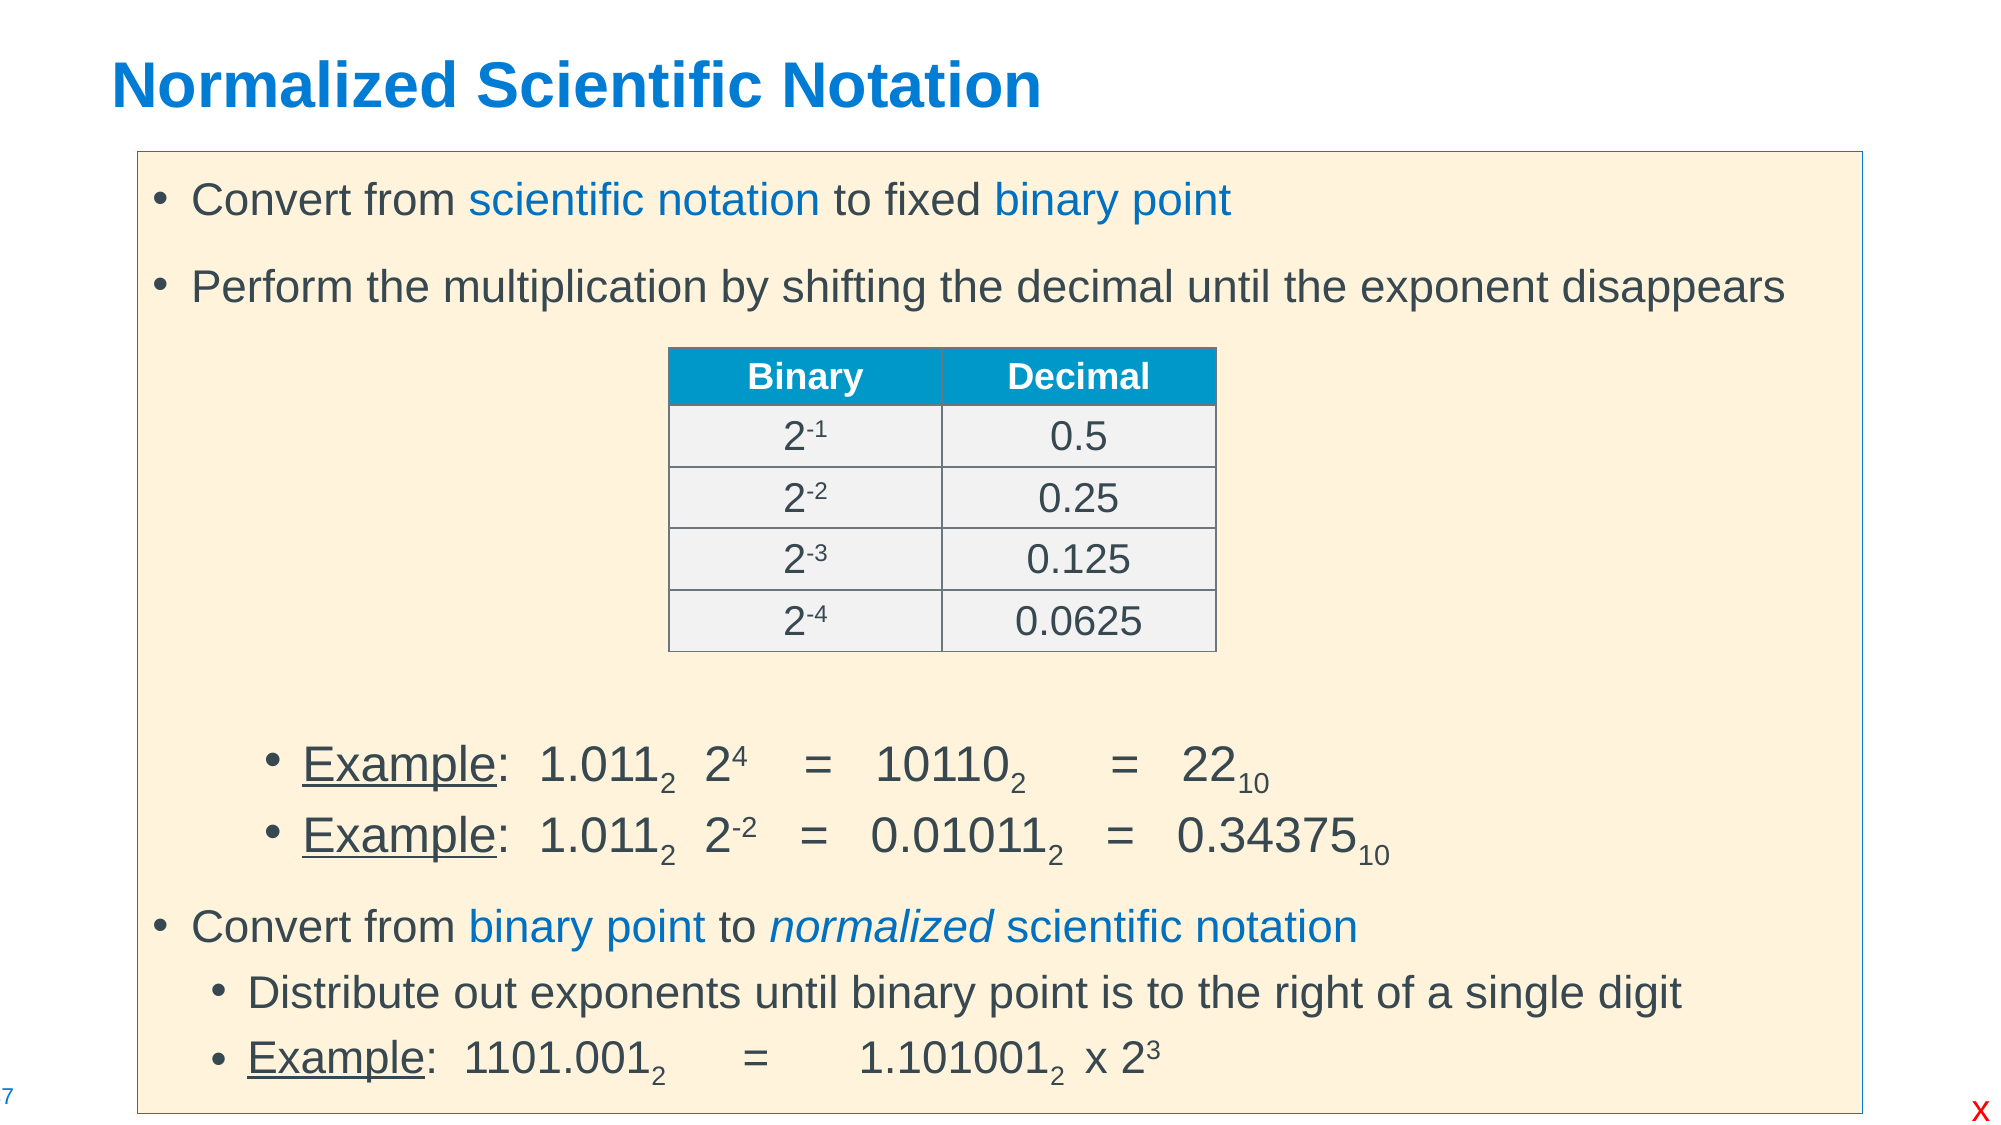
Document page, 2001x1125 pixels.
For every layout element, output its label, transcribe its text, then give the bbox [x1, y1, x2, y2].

table_cell 0.25 [943, 468, 1215, 527]
table_cell 0.125 [943, 529, 1215, 589]
table_cell 0.5 [943, 406, 1215, 466]
table_cell 0.0625 [943, 591, 1215, 651]
table_cell 2-3 [670, 529, 941, 589]
table_header Binary [670, 349, 941, 404]
table_cell 2-1 [670, 406, 941, 466]
text_box x [1956, 1076, 2000, 1125]
table_header Decimal [943, 349, 1215, 404]
table_cell 2-4 [670, 591, 941, 651]
table_cell 2-2 [670, 468, 941, 527]
title Normalized Scientific Notation [96, 11, 1822, 129]
